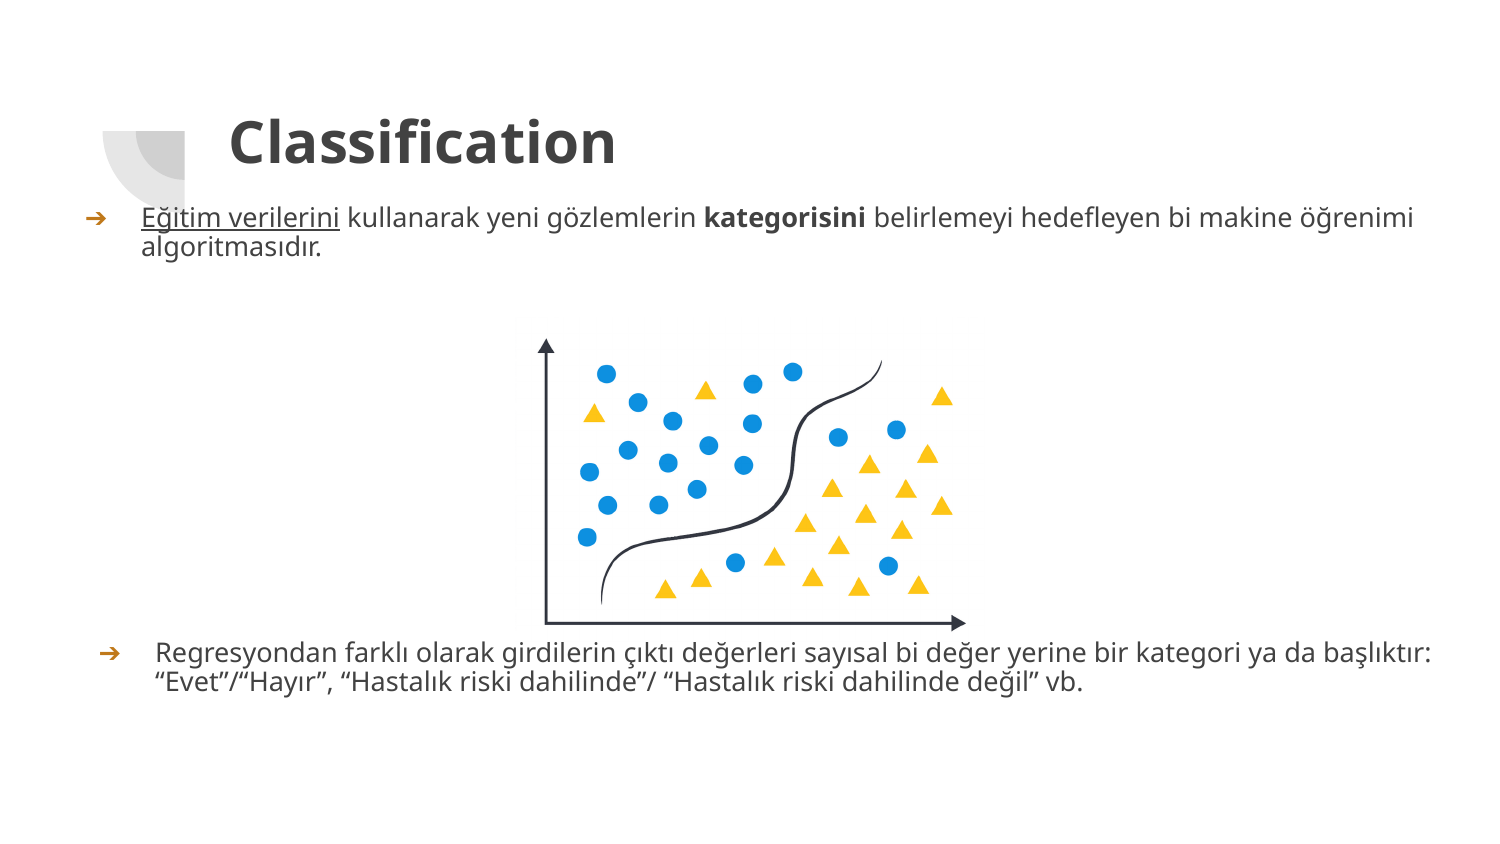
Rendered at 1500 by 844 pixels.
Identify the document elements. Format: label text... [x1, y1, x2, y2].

list Eğitim verilerini kullanarak yeni gözlemlerin kategorisini belirlemeyi hedefleyen bi makine öğrenimi algoritmasıdır. [51, 189, 1449, 318]
picture [515, 317, 985, 642]
title Classification [213, 98, 1368, 189]
list Regresyondan farklı olarak girdilerin çıktı değerleri sayısal bi değer yerine bir kategori ya da başlıktır: “Evet”/“Hayır”, “Hastalık riski dahilinde”/ “Hastalık riski dahilinde değil” vb. [65, 624, 1464, 754]
